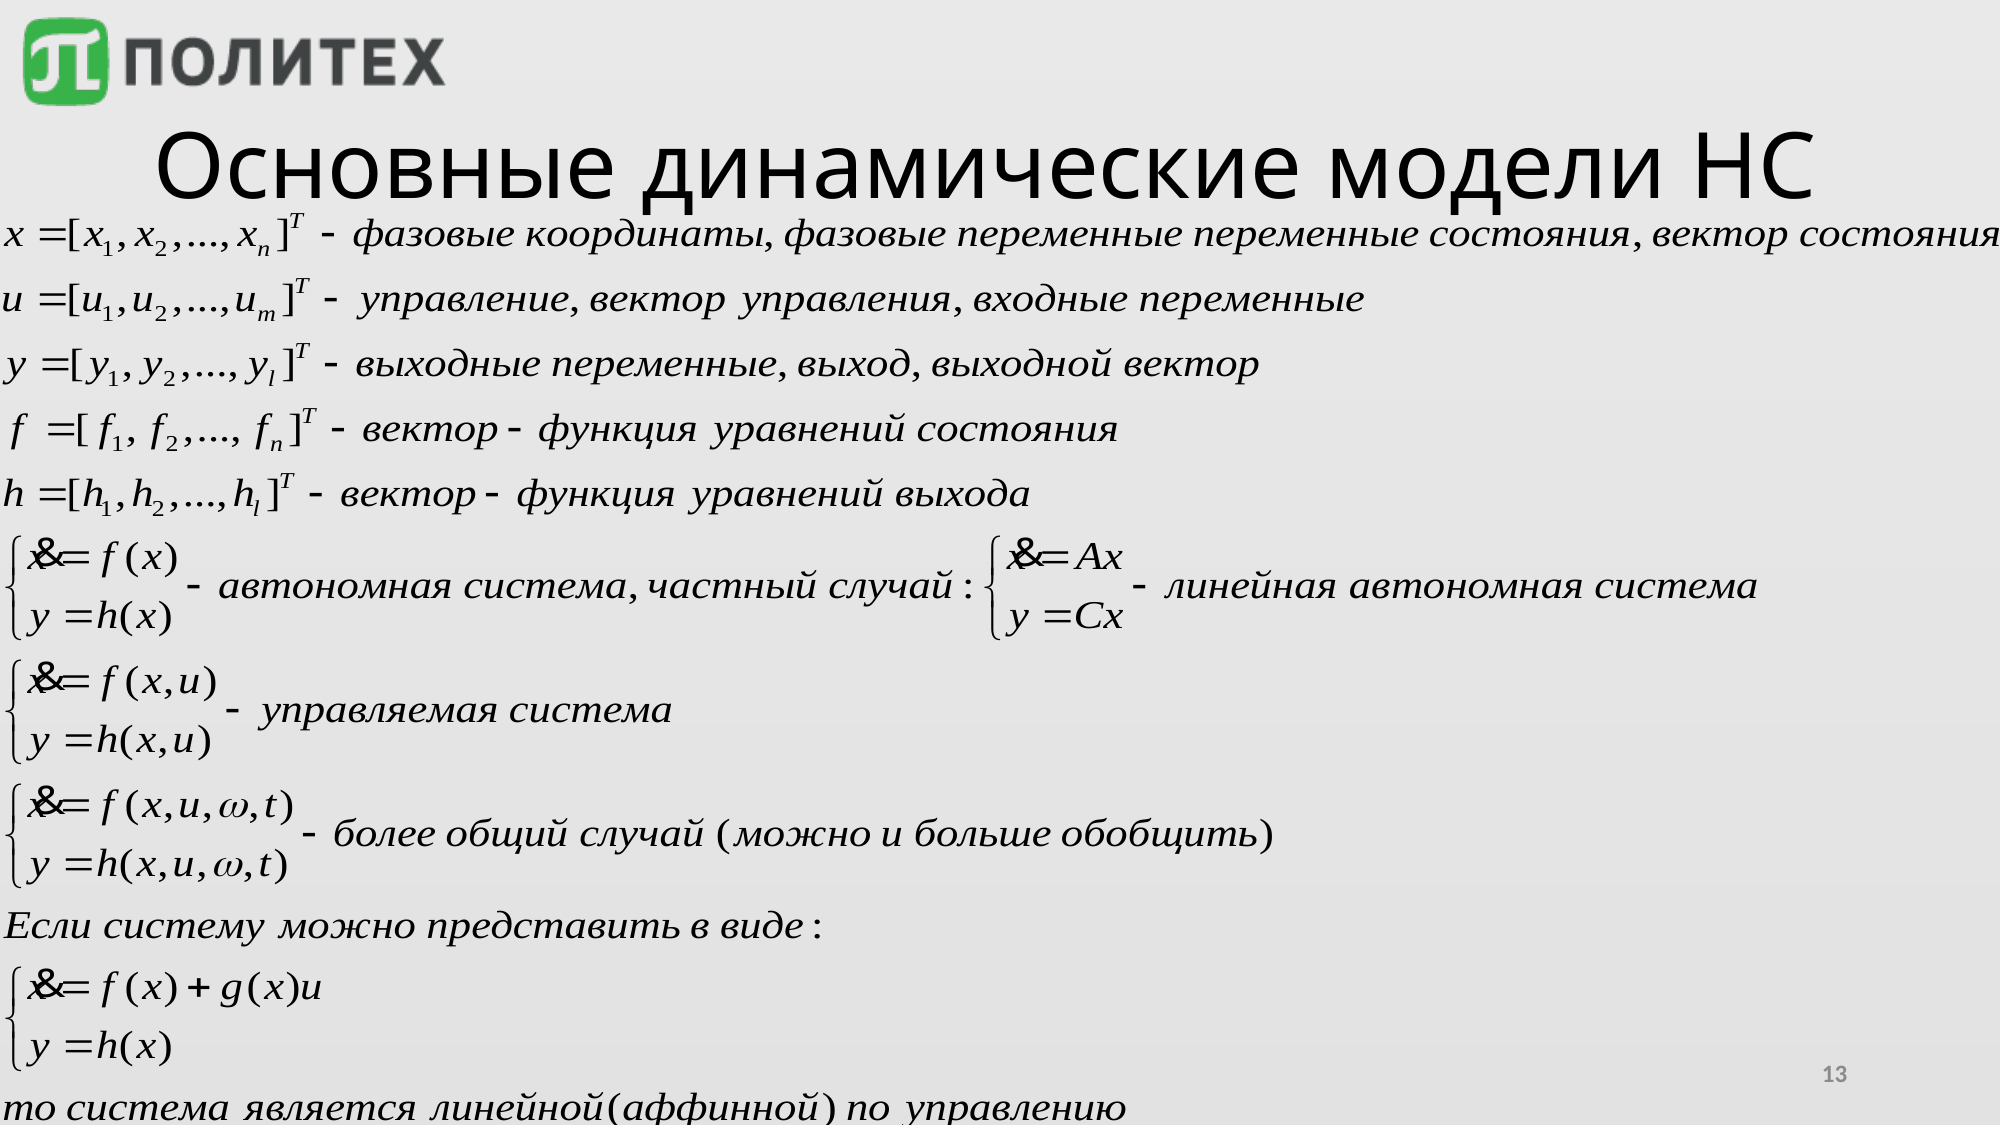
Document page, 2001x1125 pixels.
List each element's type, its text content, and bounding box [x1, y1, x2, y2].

picture [0, 0, 469, 125]
title Основные динамические модели НС [138, 59, 1957, 202]
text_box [0, 202, 2000, 1125]
